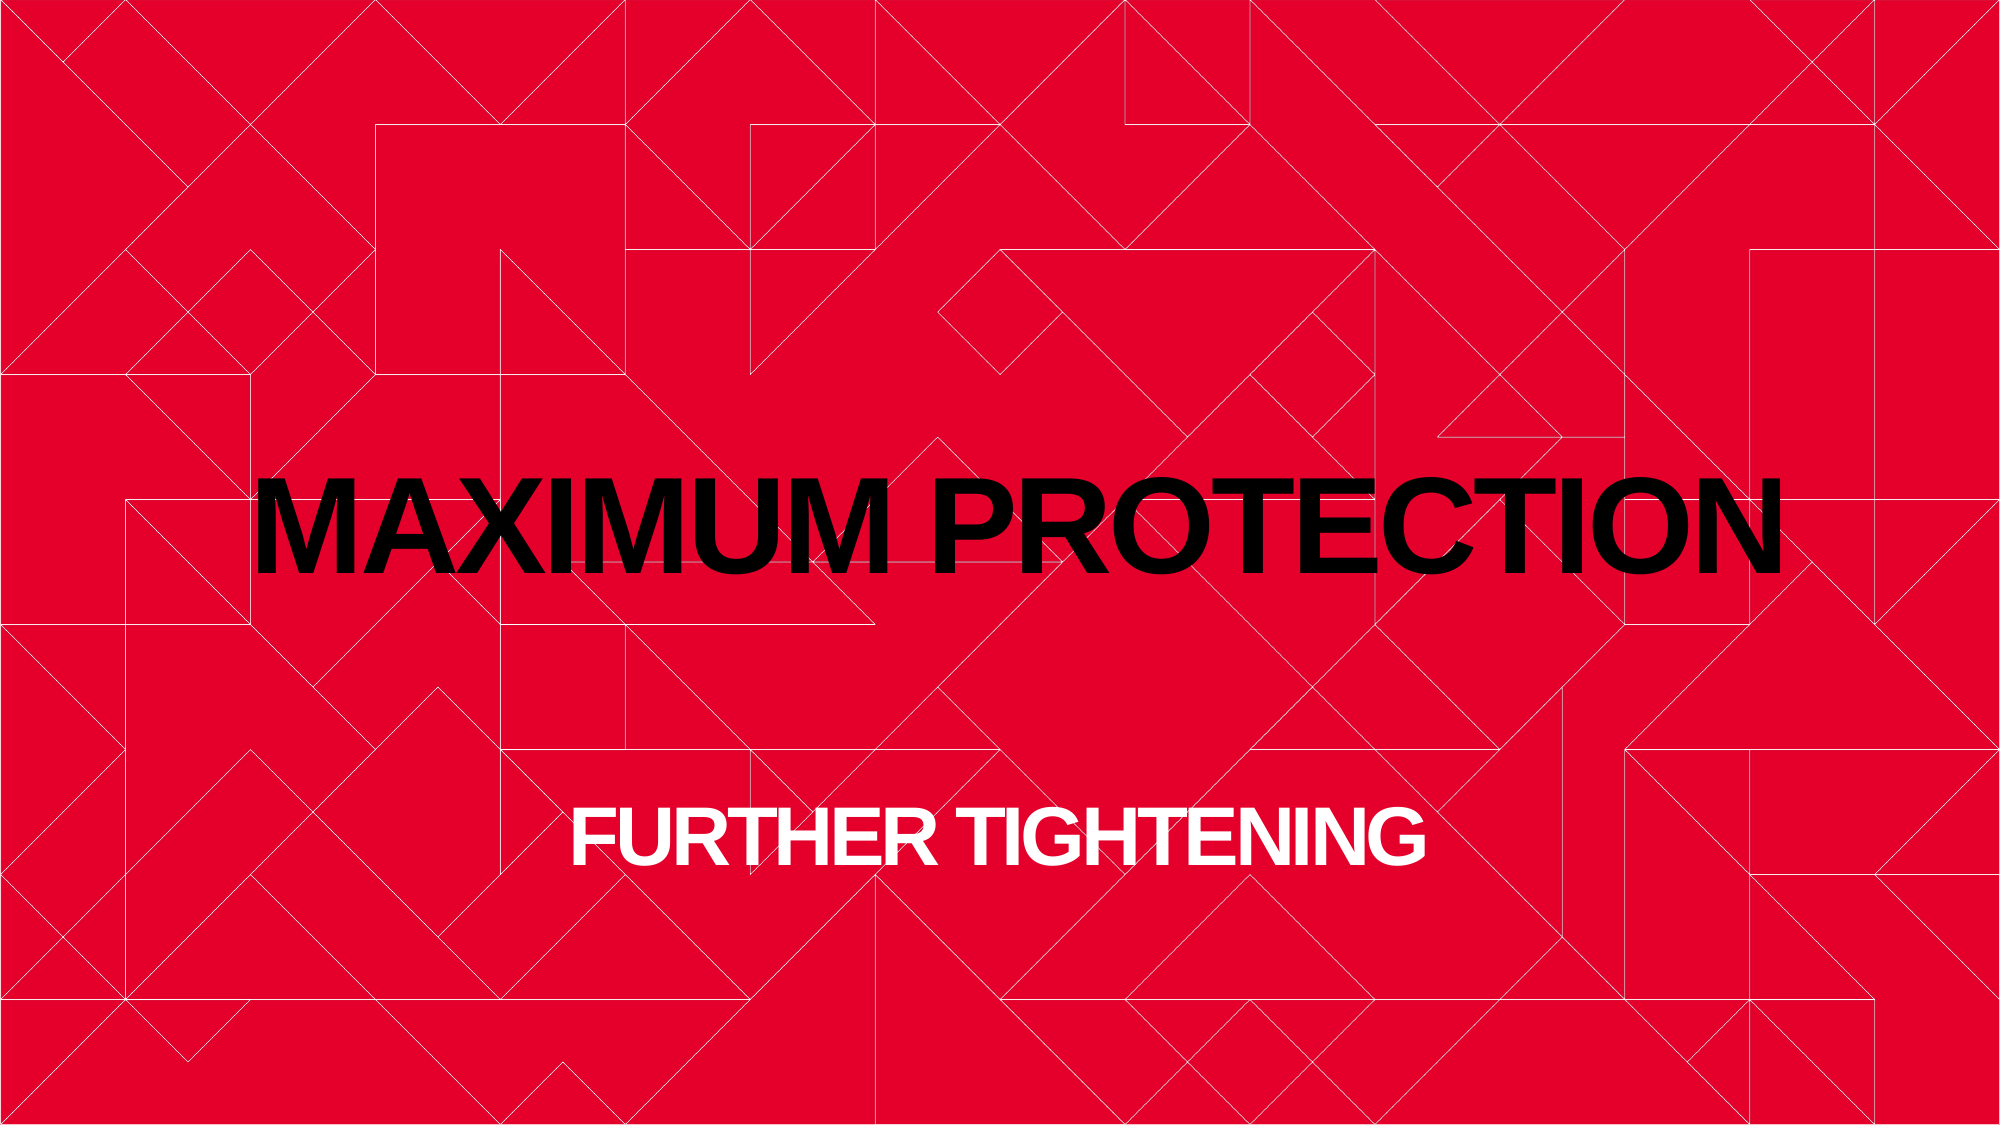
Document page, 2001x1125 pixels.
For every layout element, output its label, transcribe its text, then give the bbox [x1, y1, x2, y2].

text_box Further Tightening [231, 683, 1769, 909]
picture [0, 0, 2000, 1125]
title Maximum Protection [153, 403, 1887, 629]
